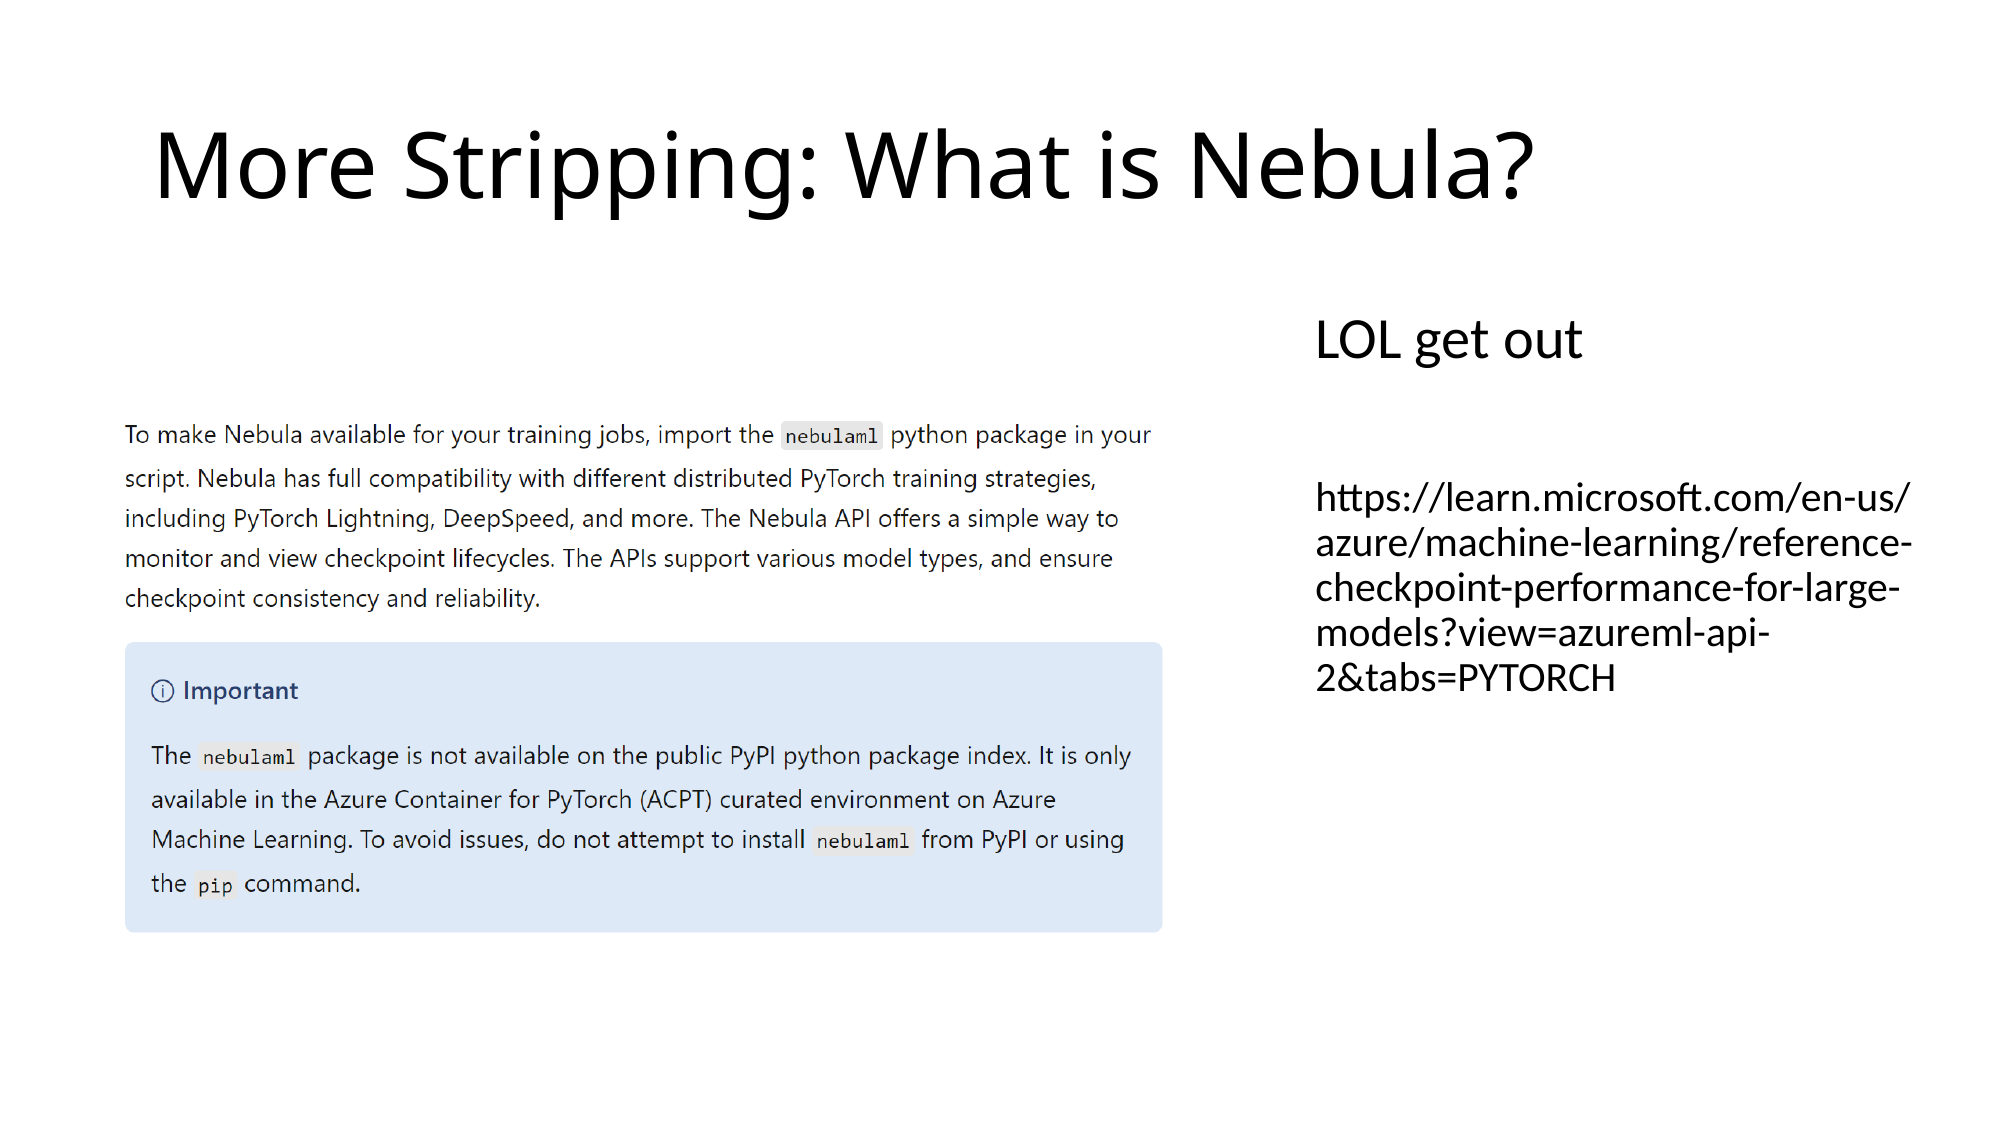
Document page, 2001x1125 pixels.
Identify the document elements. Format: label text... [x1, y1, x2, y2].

picture [76, 391, 1238, 943]
list LOL get out https://learn.microsoft.com/en-us/azure/machine-learning/reference-checkpoint-performance-for-large-models?view=azureml-api-2&tabs=PYTORCH [1300, 300, 2000, 1015]
title More Stripping: What is Nebula? [137, 59, 1863, 278]
